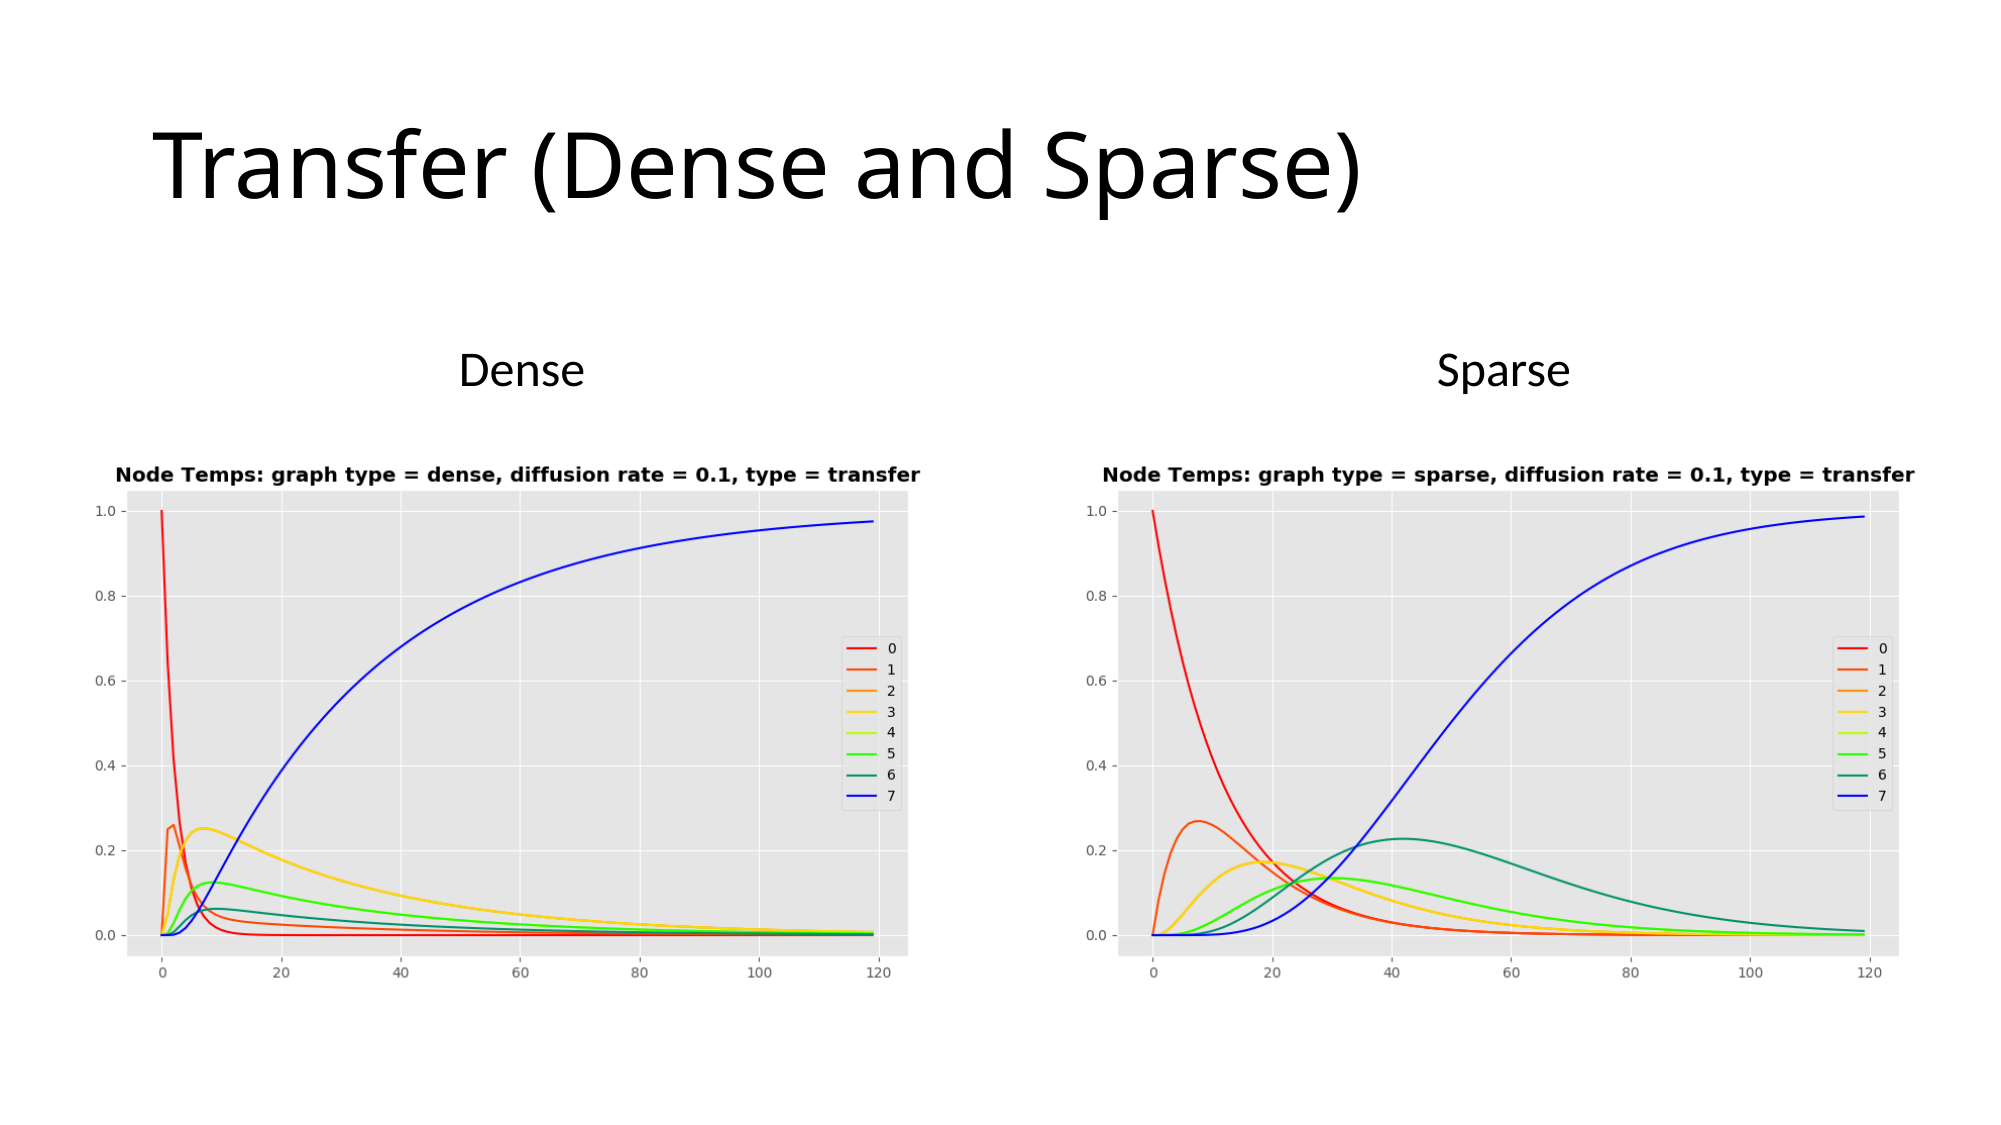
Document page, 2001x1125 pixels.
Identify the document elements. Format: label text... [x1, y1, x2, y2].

text_box Dense [444, 329, 601, 405]
title Transfer (Dense and Sparse) [137, 59, 1863, 278]
text_box Sparse [1422, 329, 1586, 405]
picture [0, 417, 2000, 1023]
